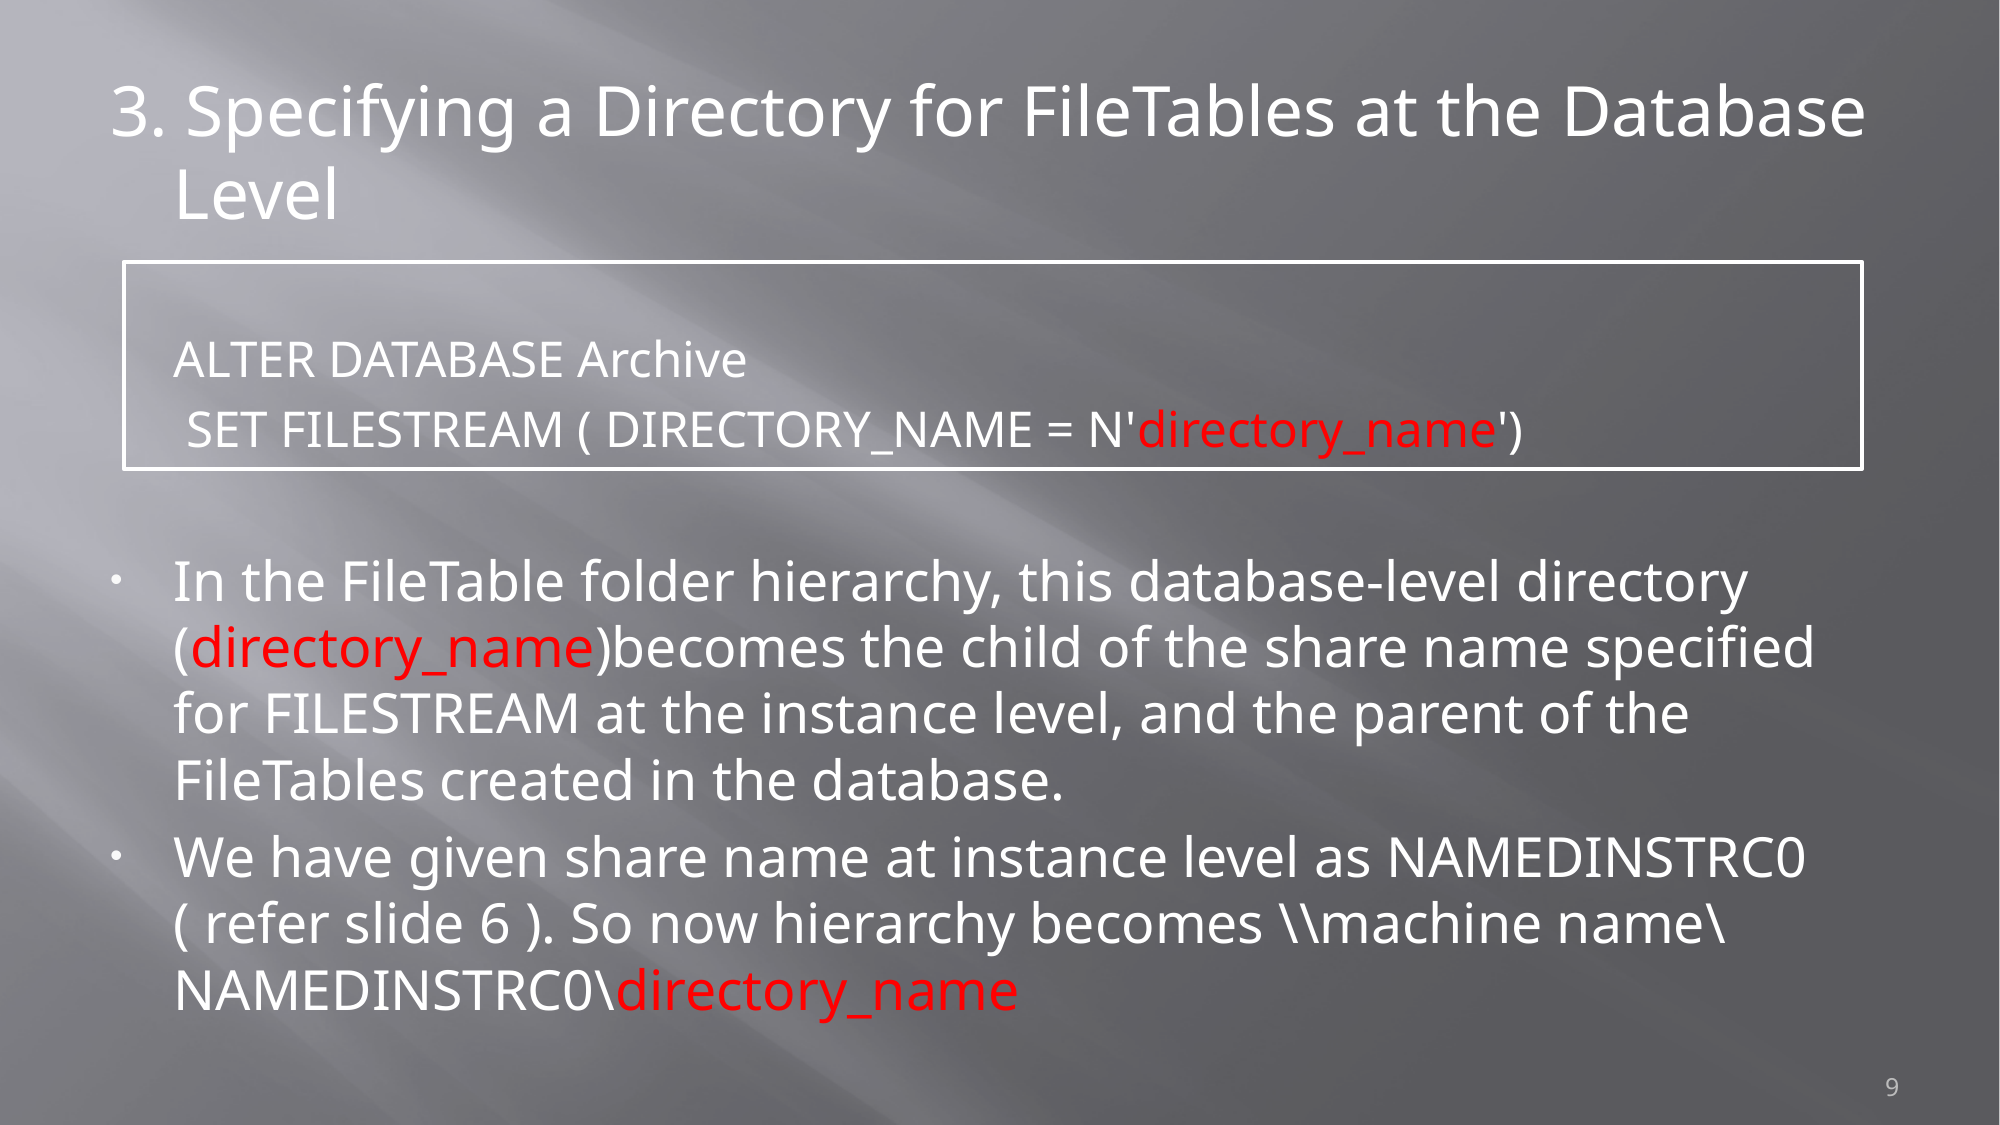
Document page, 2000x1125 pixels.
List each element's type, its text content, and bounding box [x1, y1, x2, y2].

text_box [122, 260, 1864, 471]
slide_number 9 [1732, 1052, 1900, 1113]
list 3. Specifying a Directory for FileTables at the Database Level ALTER DATABASE Archive SET FILESTREAM ( DIRECTORY_NAME = N'directory_name') In the FileTable folder hierarchy, this database-level directory (directory_name)becomes the child of the share name specified for FILESTREAM at the instance level, and the parent of the FileTables created in the database. We have given share name at instance level as NAMEDINSTRC0 ( refer slide 6 ). So now hierarchy becomes \\machine name\NAMEDINSTRC0\directory_name [73, 59, 1898, 1035]
